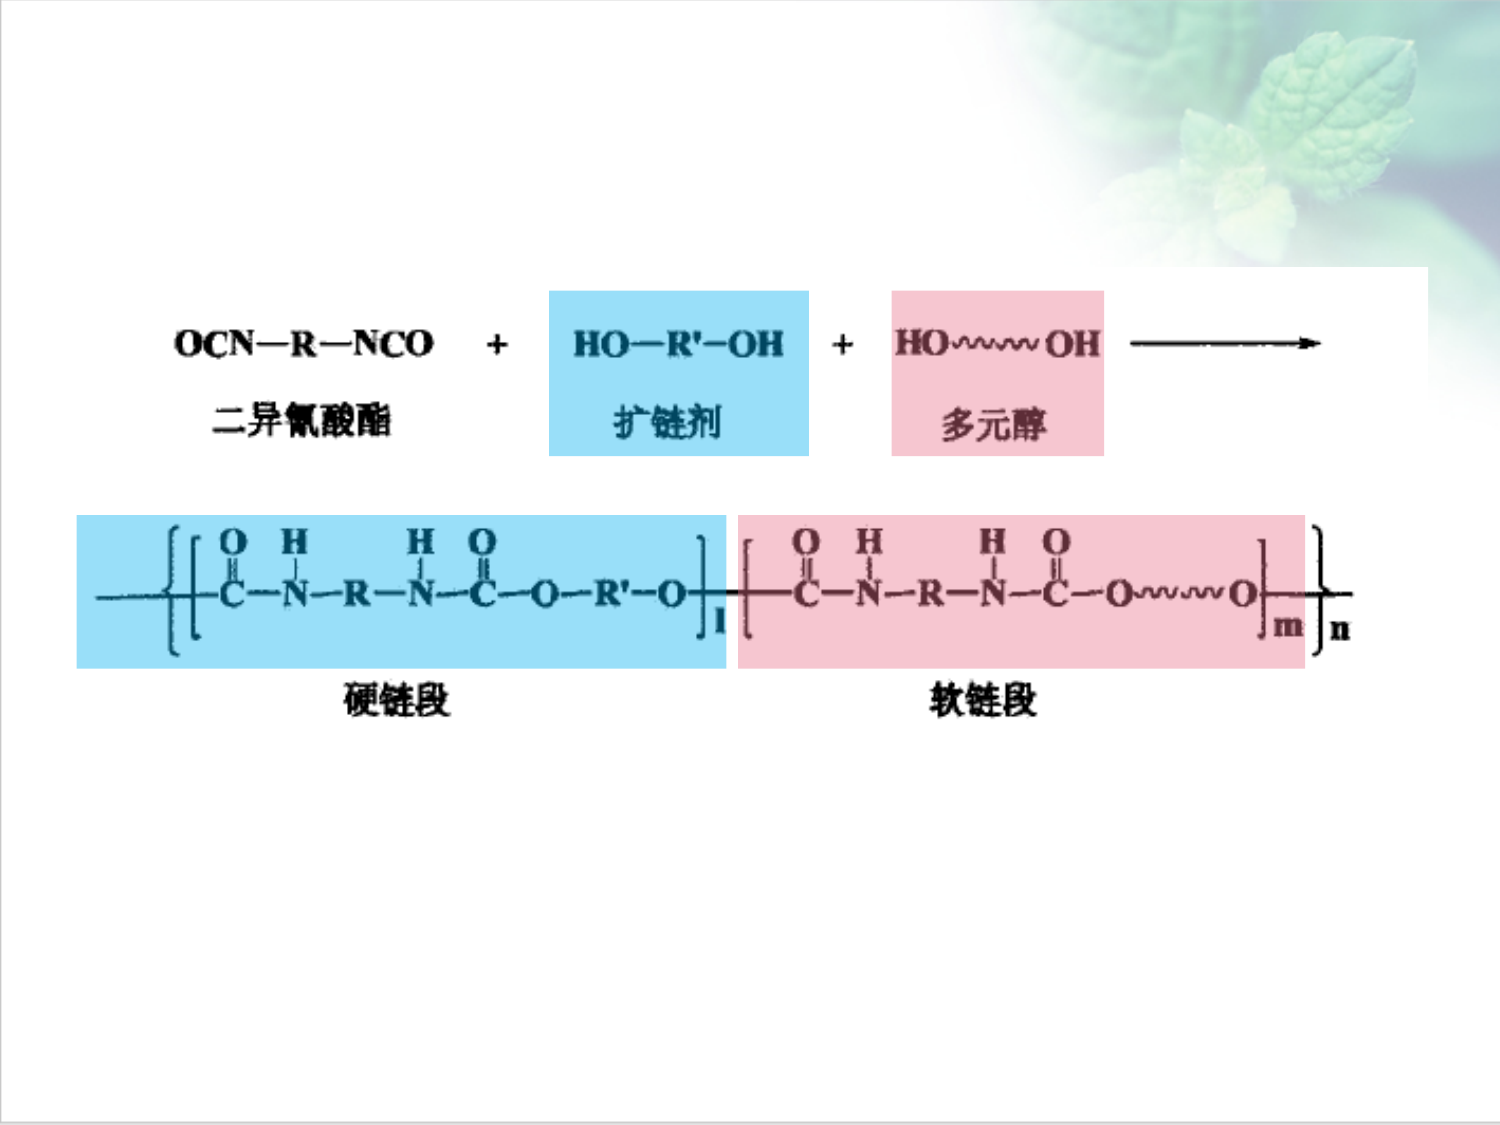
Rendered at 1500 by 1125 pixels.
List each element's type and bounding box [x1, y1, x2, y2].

picture [0, 0, 1500, 1125]
text_box [71, 266, 1429, 752]
